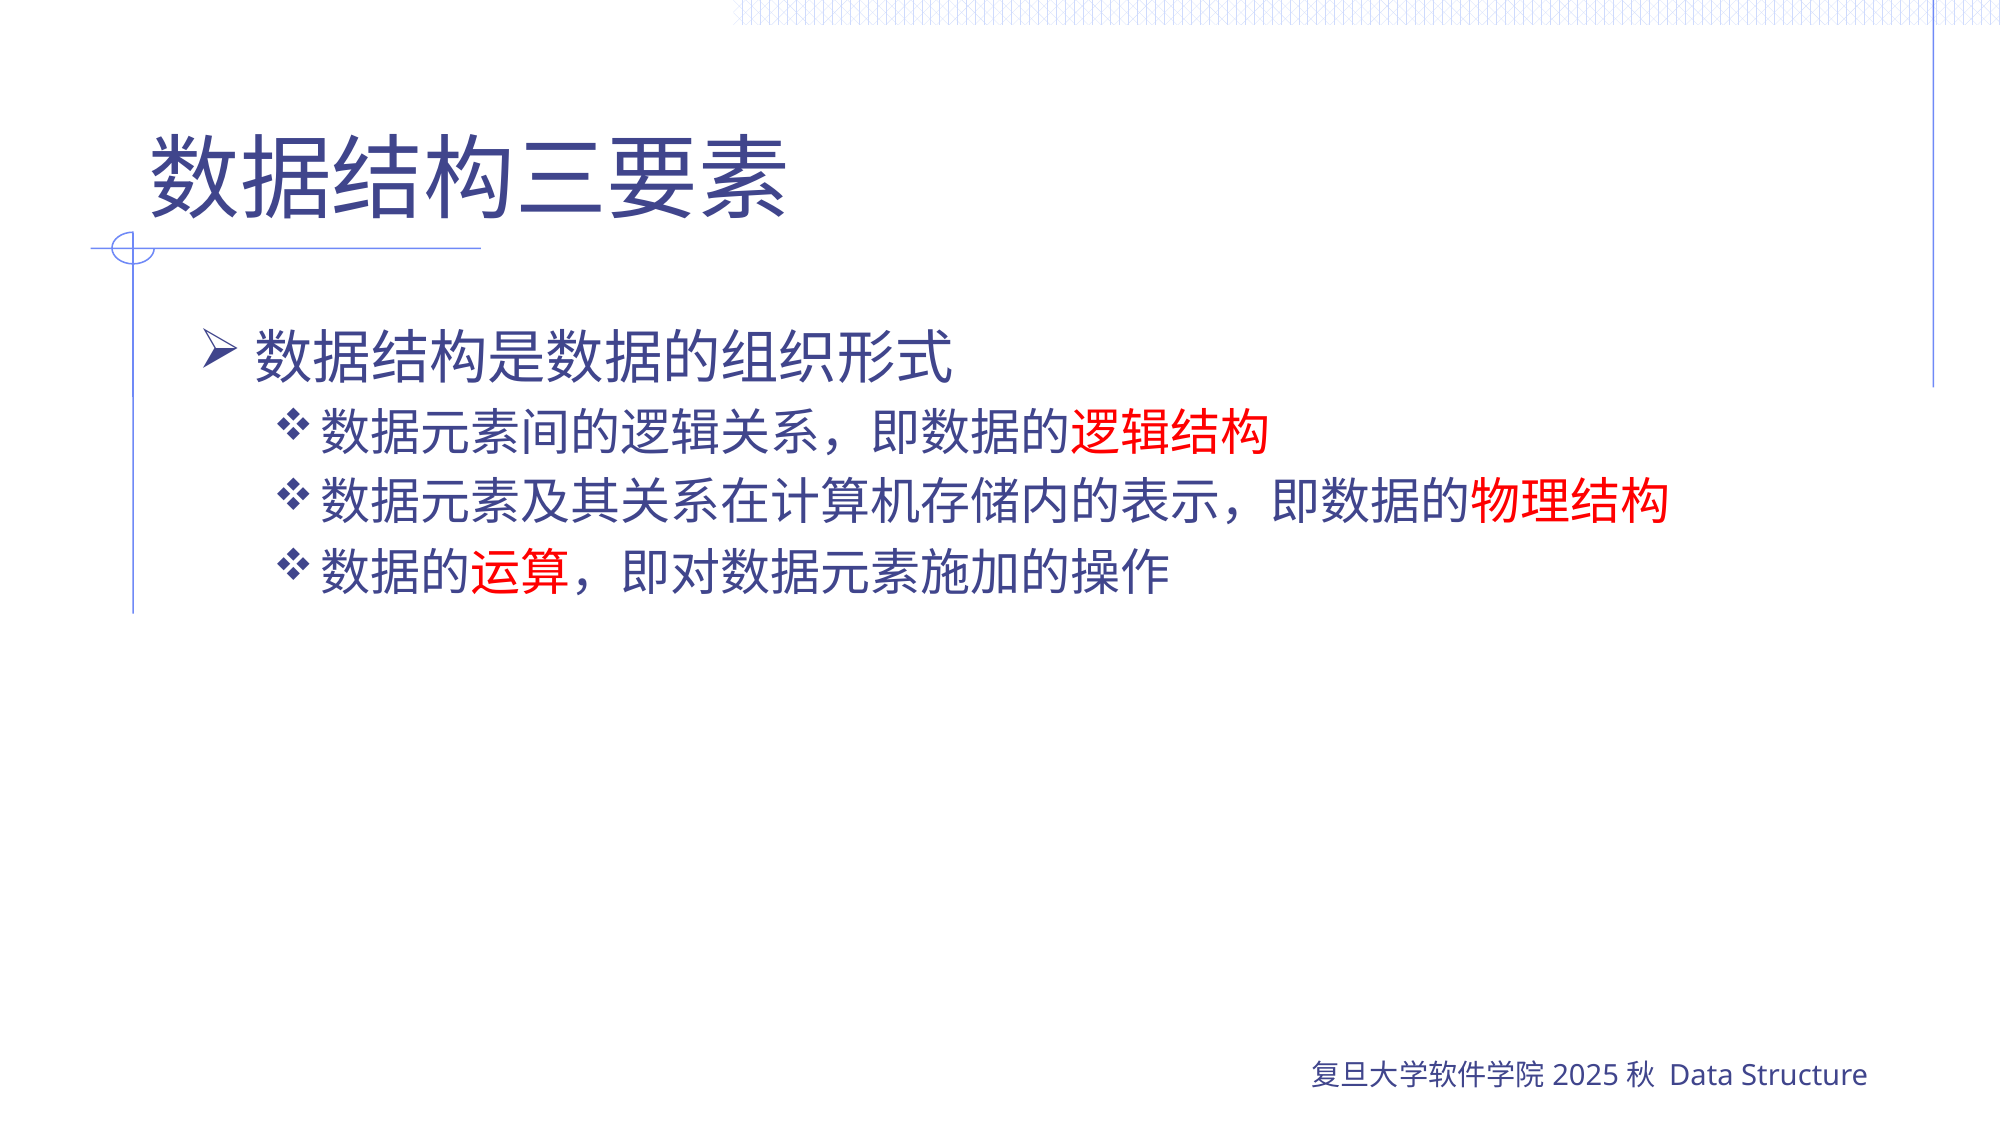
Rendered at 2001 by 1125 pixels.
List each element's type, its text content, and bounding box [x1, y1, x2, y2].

title 数据结构三要素 [133, 50, 1834, 238]
list 数据结构是数据的组织形式 数据元素间的逻辑关系，即数据的逻辑结构 数据元素及其关系在计算机存储内的表示，即数据的物理结构 数据的运算，即对数据元素施加的操作 [183, 312, 1884, 988]
